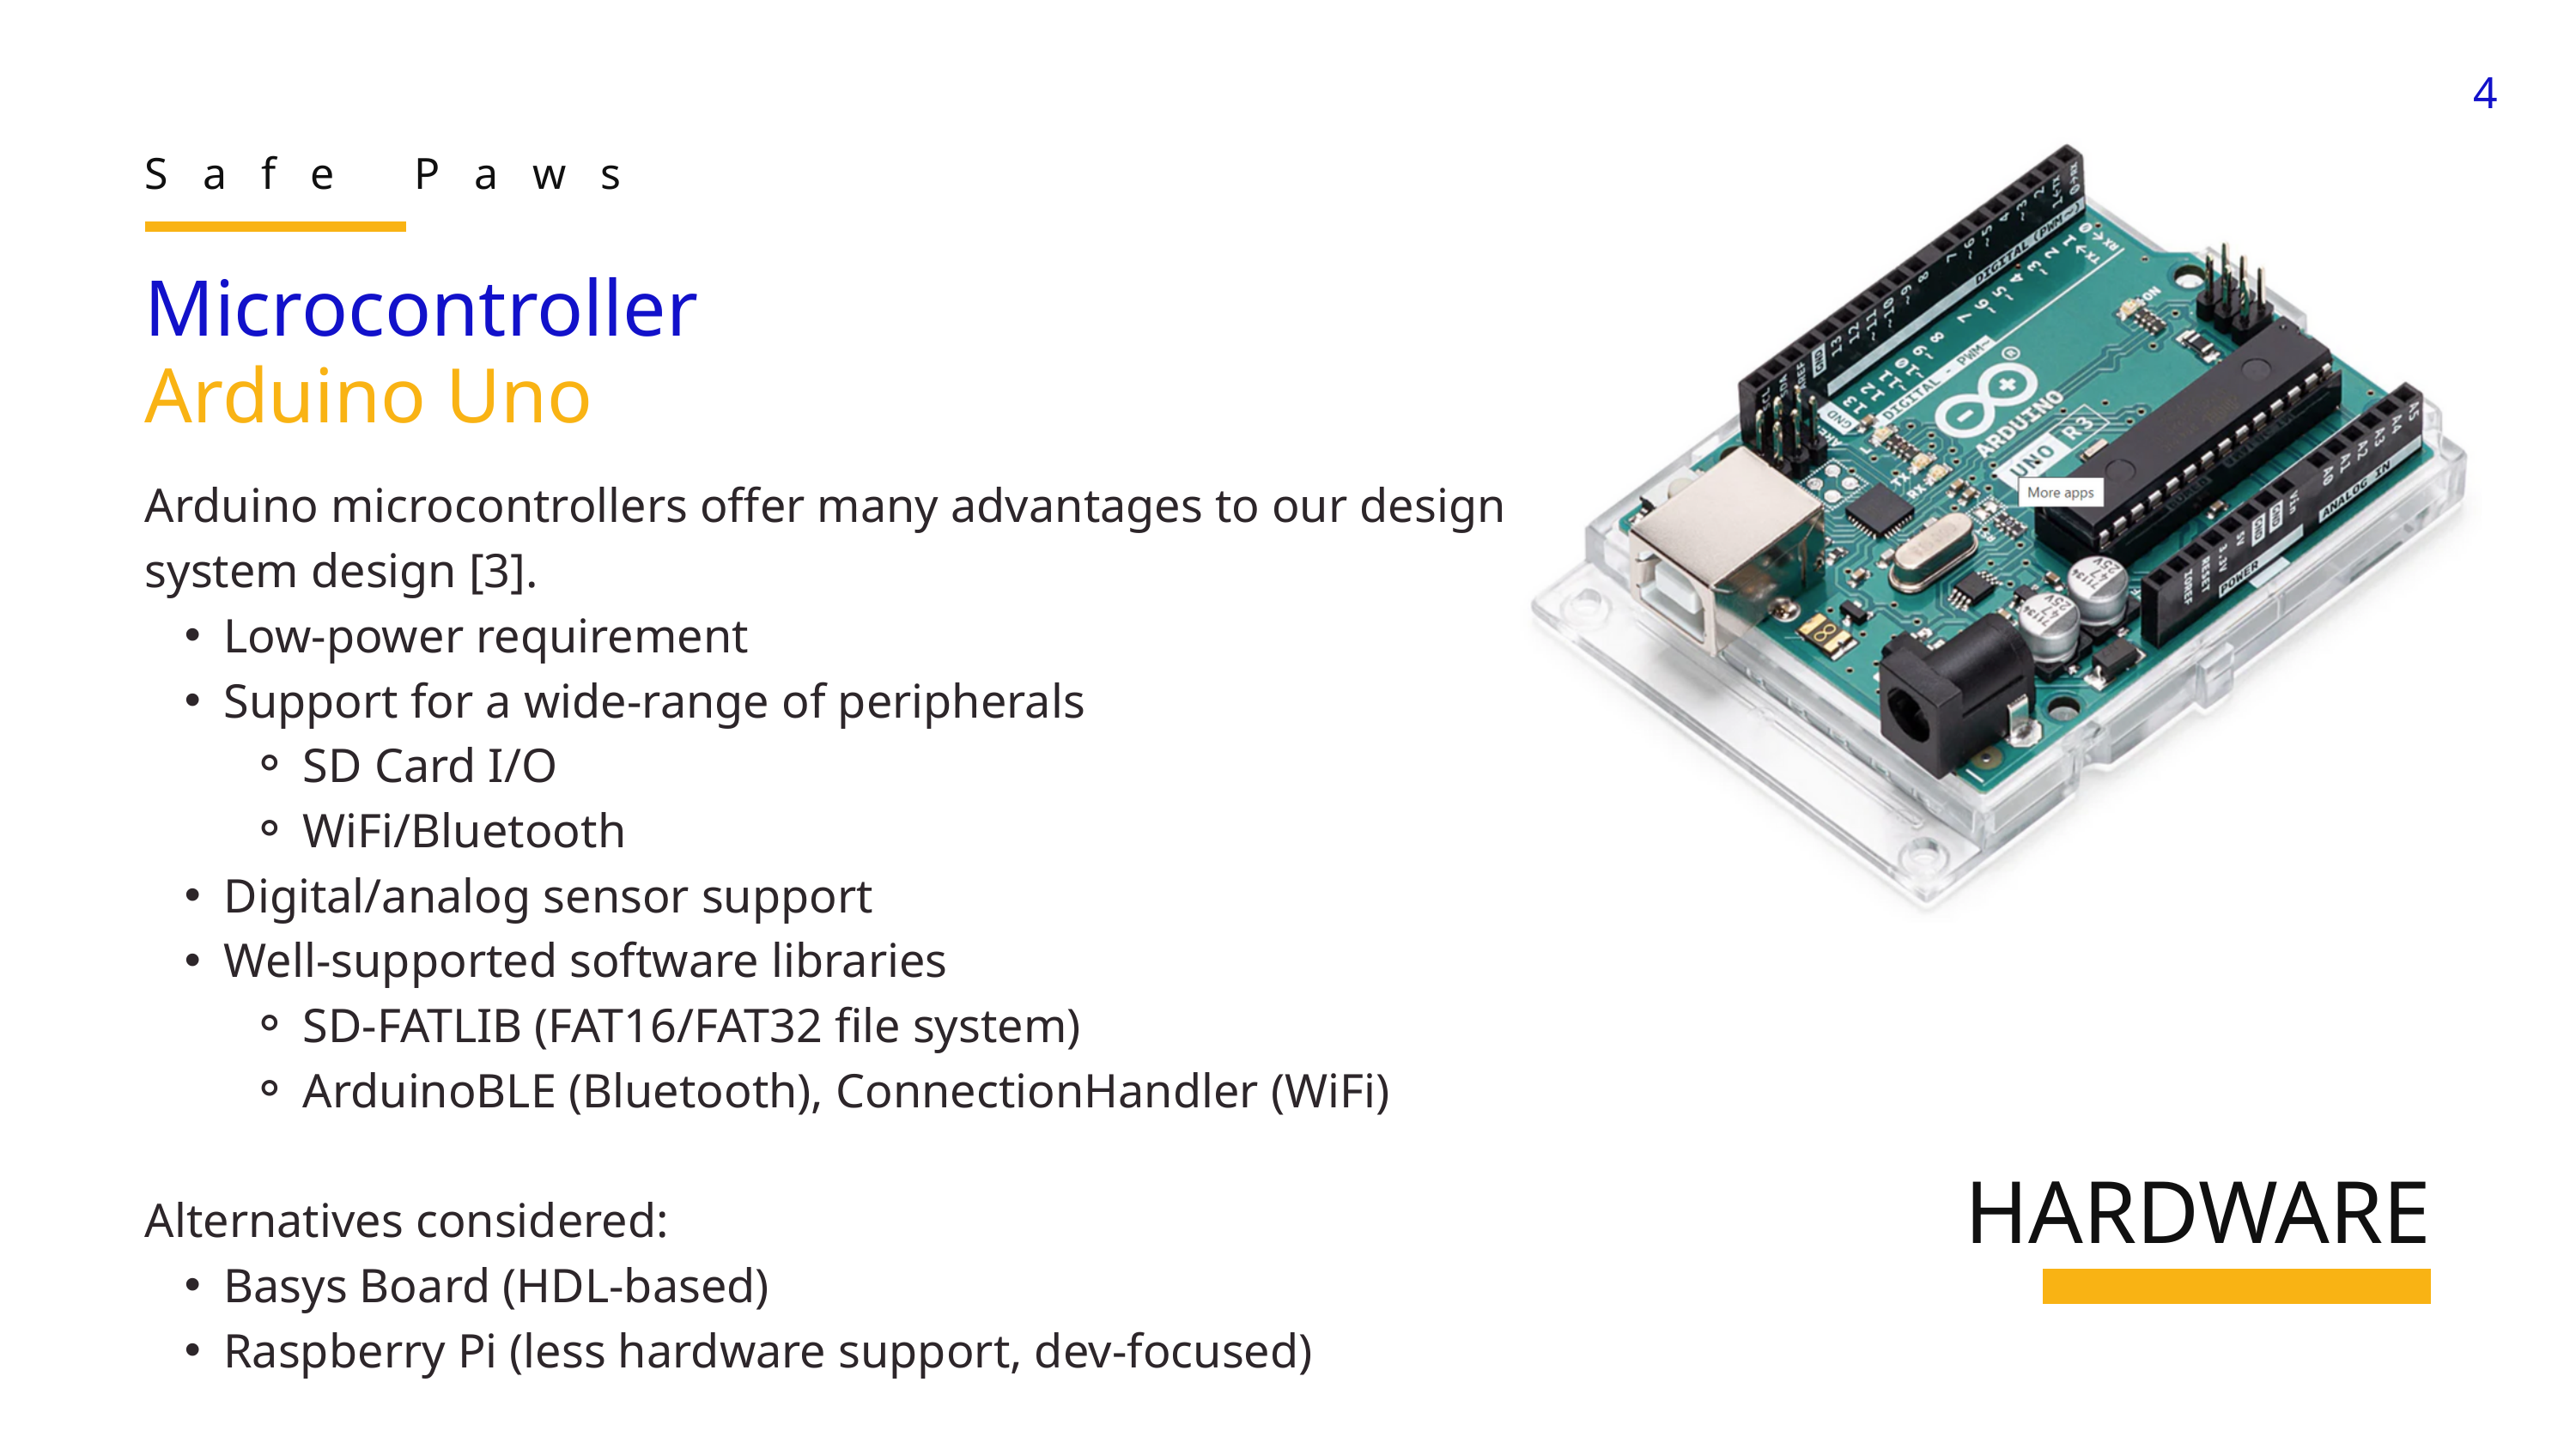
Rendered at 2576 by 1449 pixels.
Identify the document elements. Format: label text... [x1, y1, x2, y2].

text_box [144, 221, 407, 232]
text_box Microcontroller [144, 278, 1054, 351]
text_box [2042, 1269, 2432, 1304]
text_box [1503, 113, 2482, 923]
text_box Safe Paws [144, 137, 778, 198]
text_box Arduino Uno [144, 367, 1054, 438]
text_box HARDWARE [1503, 1140, 2432, 1261]
text_box 4 [2470, 57, 2501, 118]
text_box Arduino microcontrollers offer many advantages to our design system design [3]. Low-power requirement Support for a wide-range of peripherals SD Card I/O WiFi/Bluetooth Digital/analog sensor support Well-supported software libraries SD-FATLIB (FAT16/FAT32 file system) ArduinoBLE (Bluetooth), ConnectionHandler (WiFi) Alternatives considered: Basys Board (HDL-based) Raspberry Pi (less hardware support, dev-focused) [144, 467, 1548, 1377]
